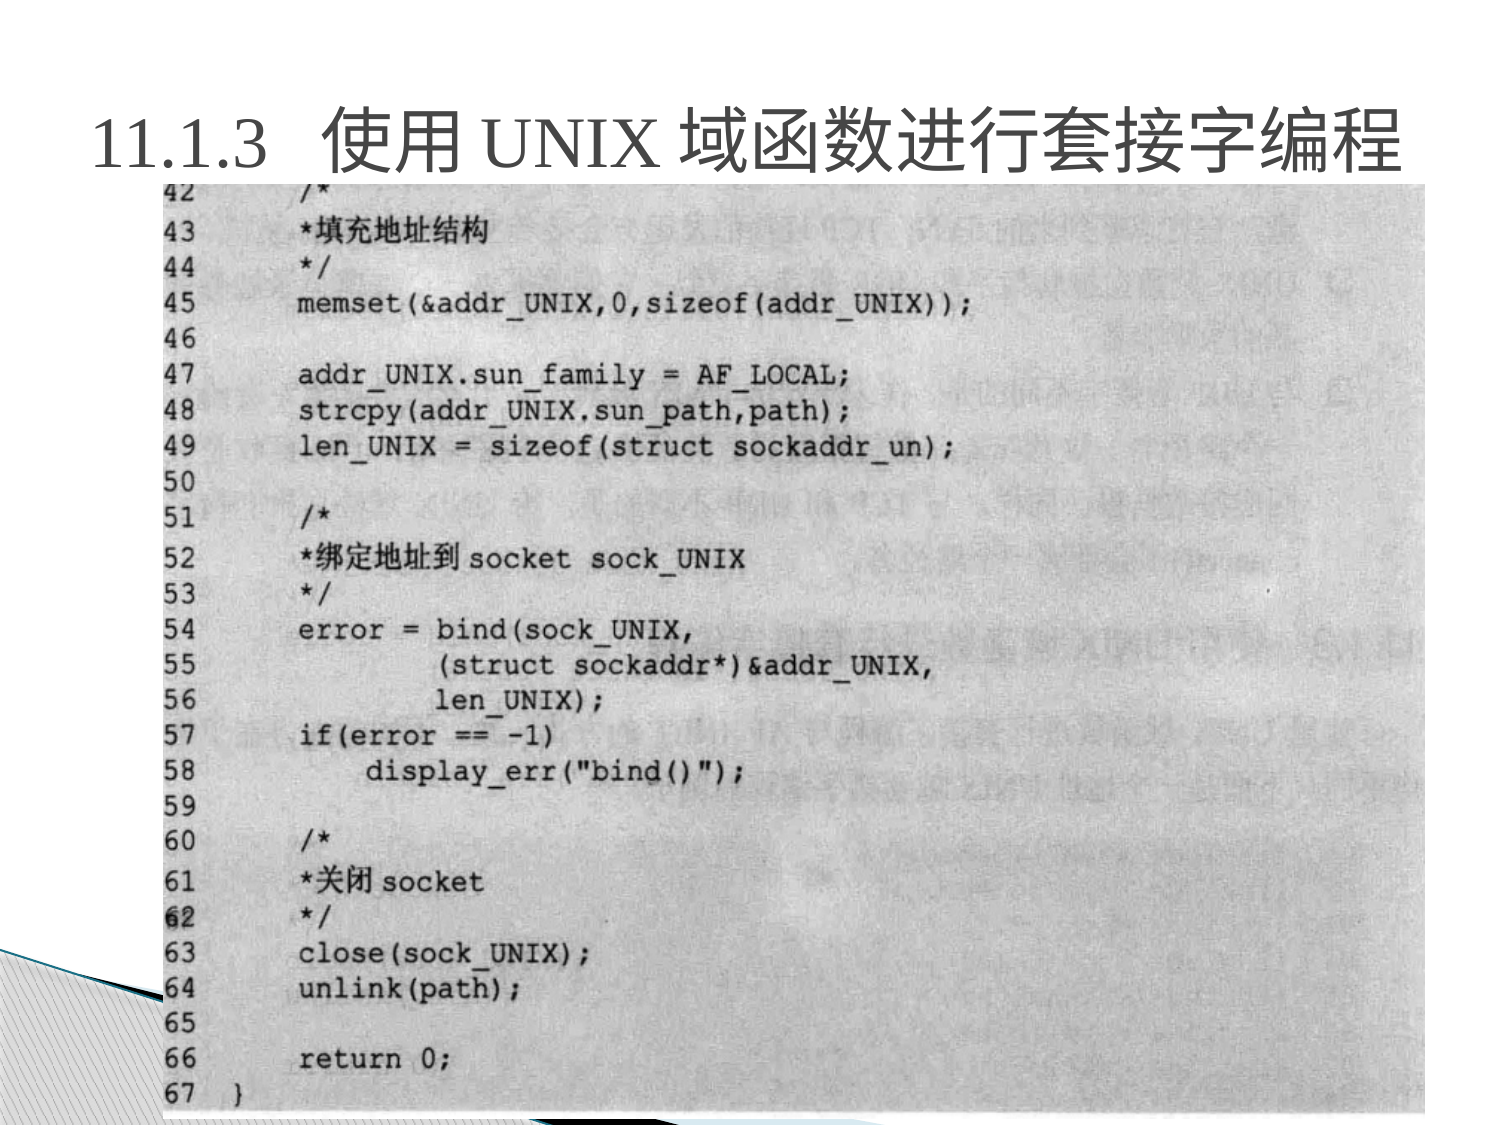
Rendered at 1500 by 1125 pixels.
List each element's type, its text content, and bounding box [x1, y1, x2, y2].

title 11.1.3 使用UNIX域函数进行套接字编程 [75, 45, 1425, 233]
picture [162, 183, 1426, 1119]
